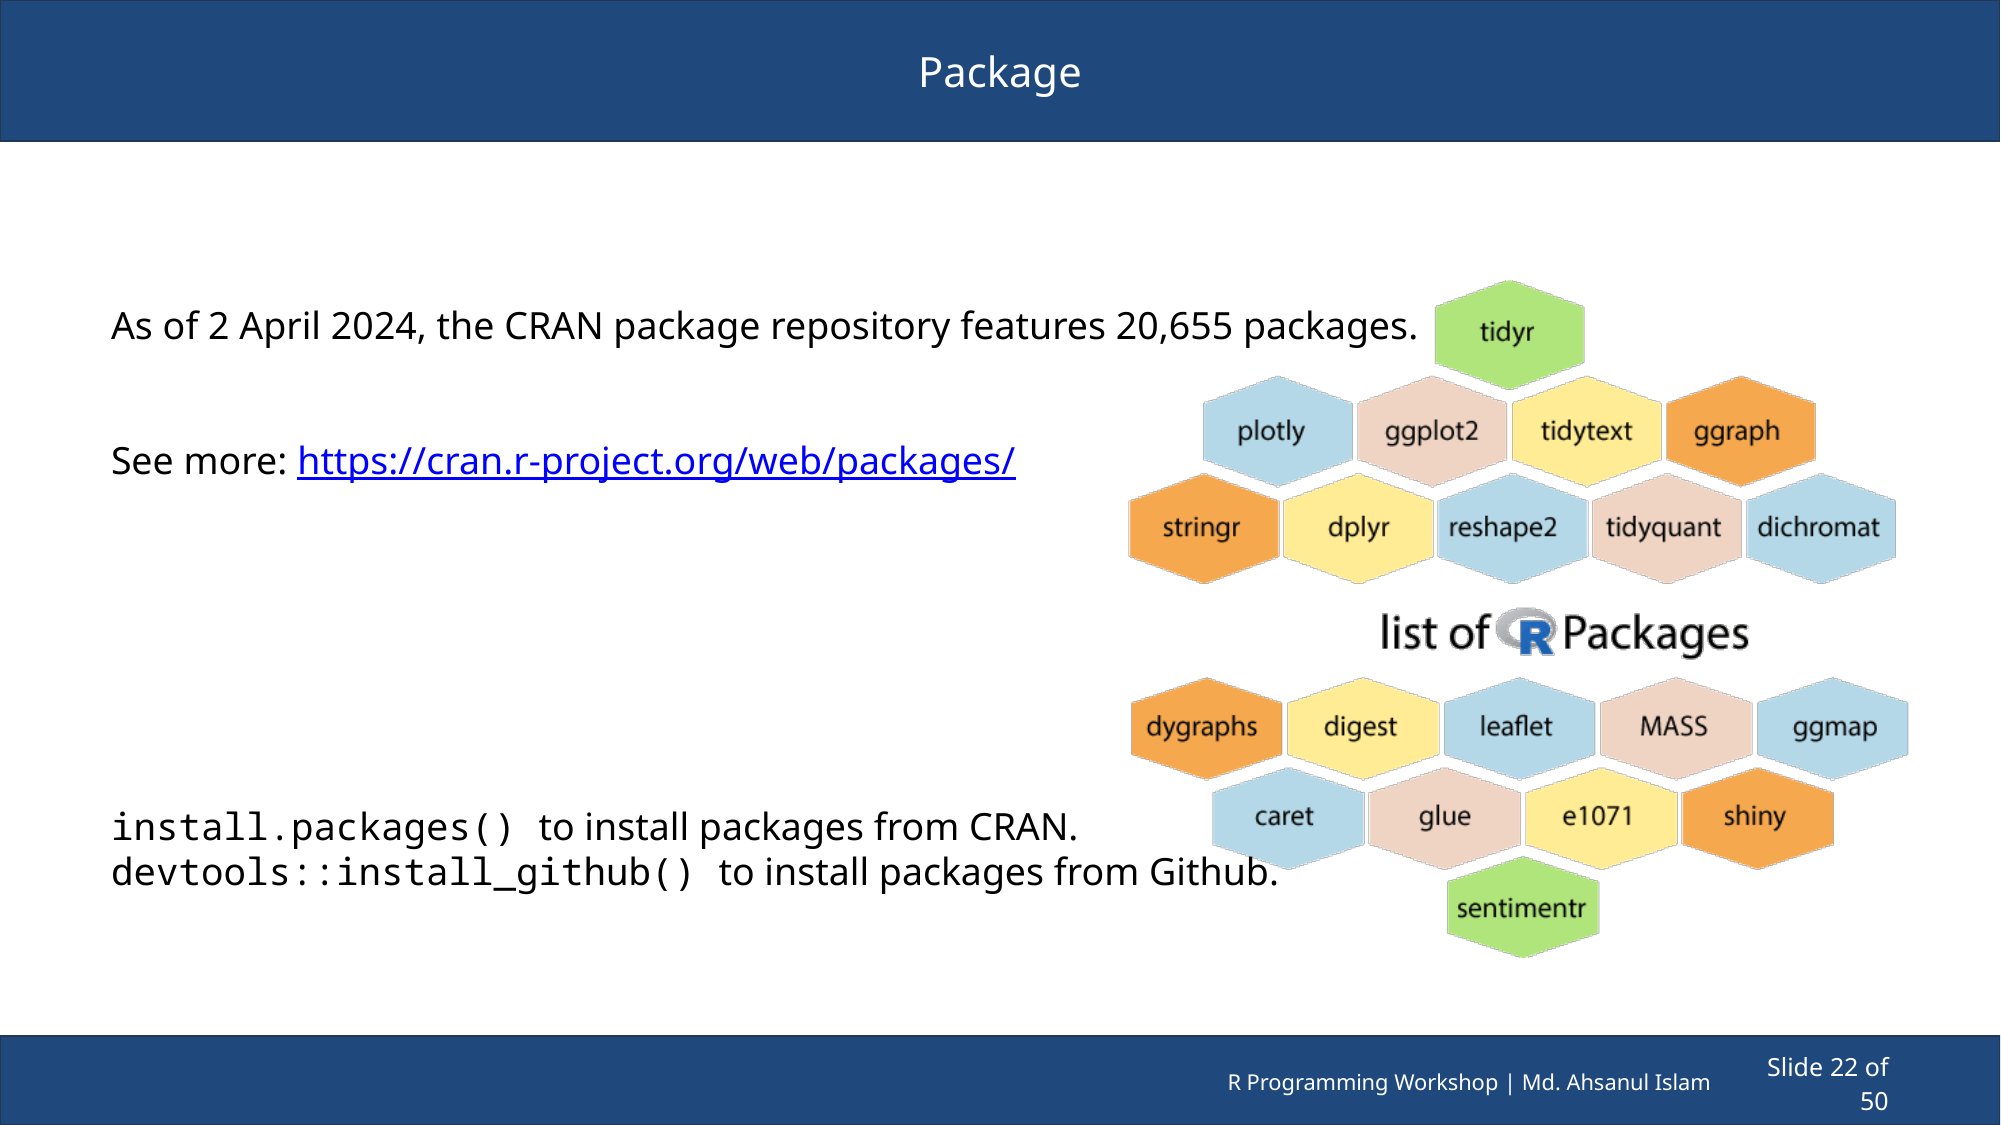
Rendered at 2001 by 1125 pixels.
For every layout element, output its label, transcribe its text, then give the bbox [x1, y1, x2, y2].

text_box Package [0, 0, 2000, 142]
footer R Programming Workshop | Md. Ahsanul Islam [898, 1053, 1726, 1114]
text_box As of 2 April 2024, the CRAN package repository features 20,655 packages. See more: https://cran.r-project.org/web/packages/ install.packages() to install packages from CRAN. devtools::install_github() to install packages from Github. [96, 294, 1099, 901]
slide_number Slide 22 of 50 [1726, 1053, 1904, 1114]
picture [1106, 280, 1920, 958]
